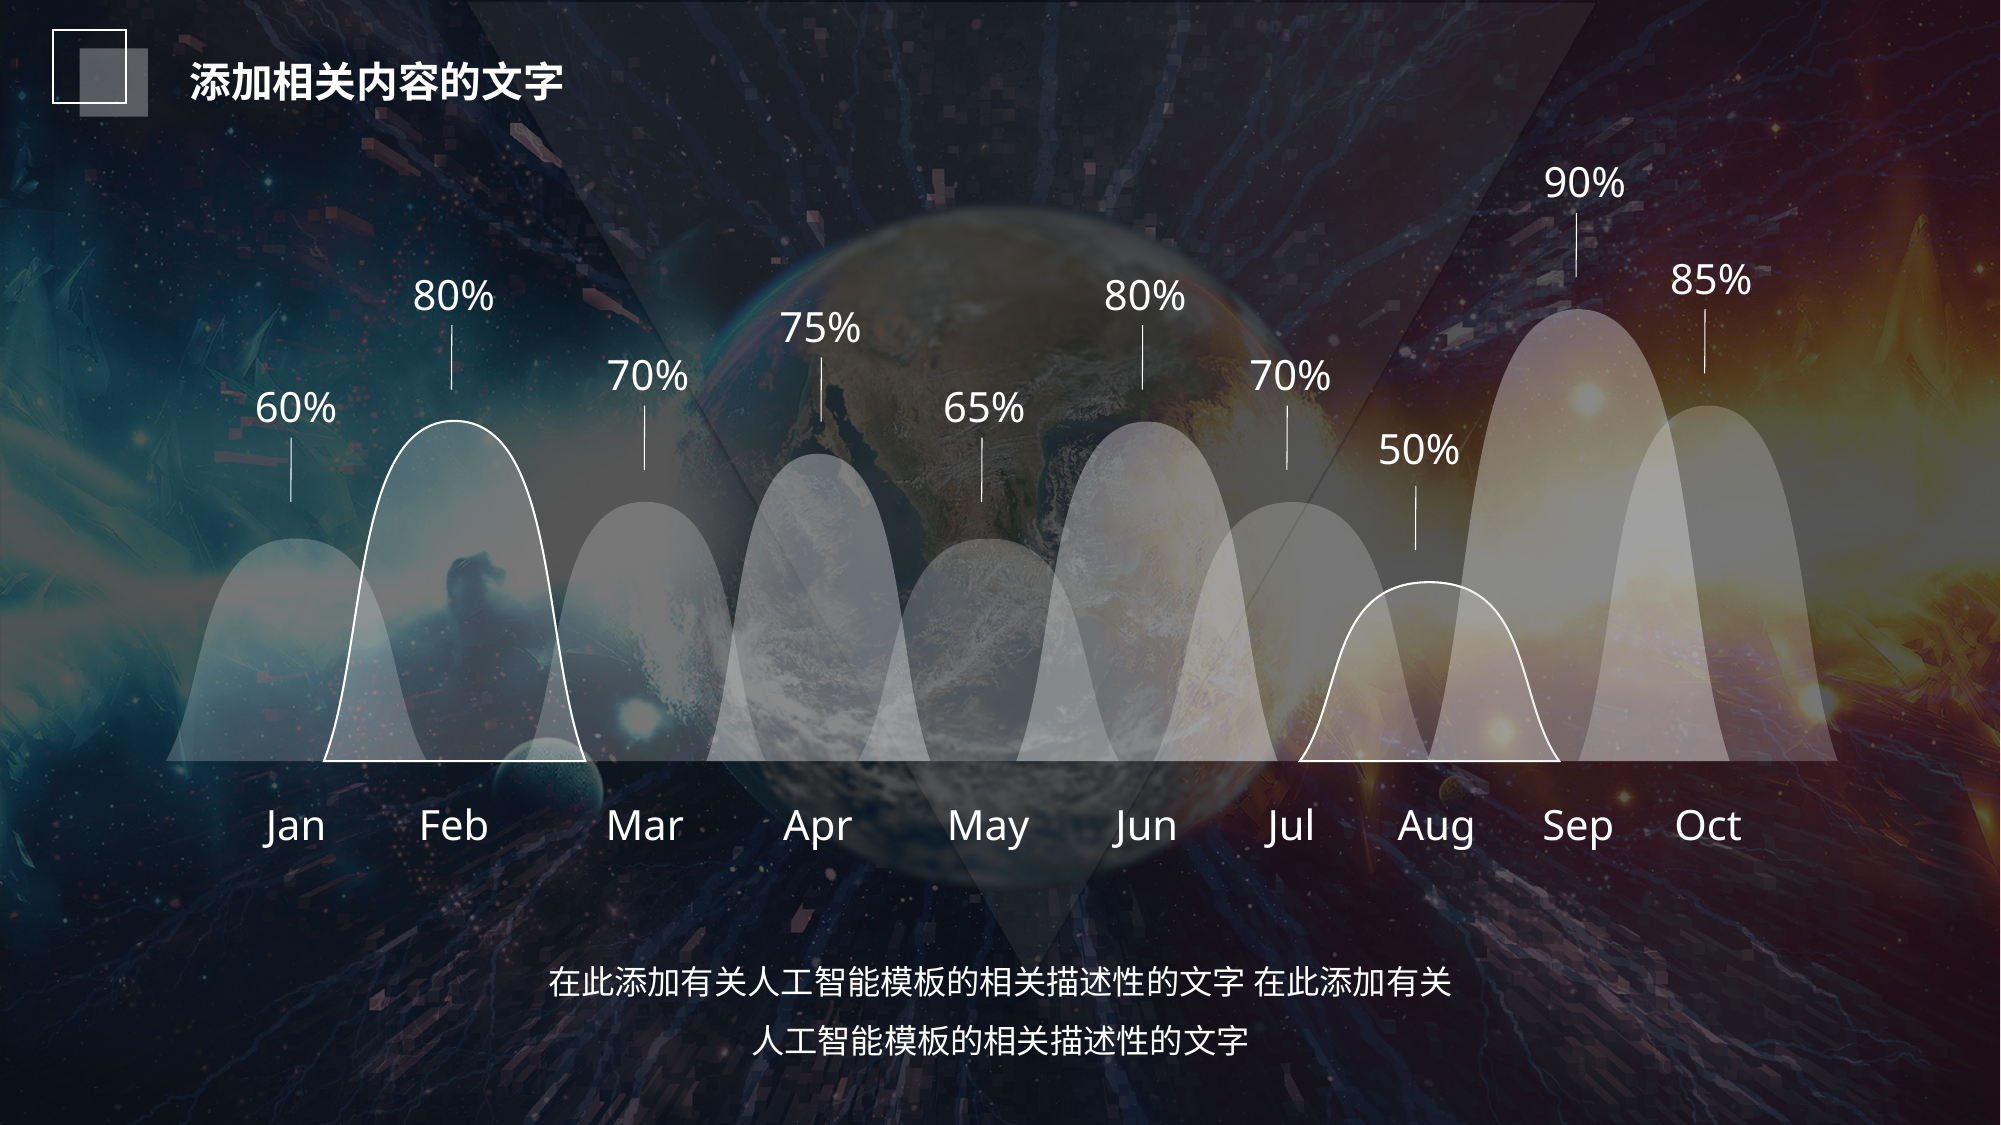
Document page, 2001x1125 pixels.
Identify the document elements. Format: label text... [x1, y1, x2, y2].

text_box 在此添加有关人工智能模板的相关描述性的文字 在此添加有关人工智能模板的相关描述性的文字 [529, 933, 1472, 1068]
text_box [165, 148, 1838, 857]
